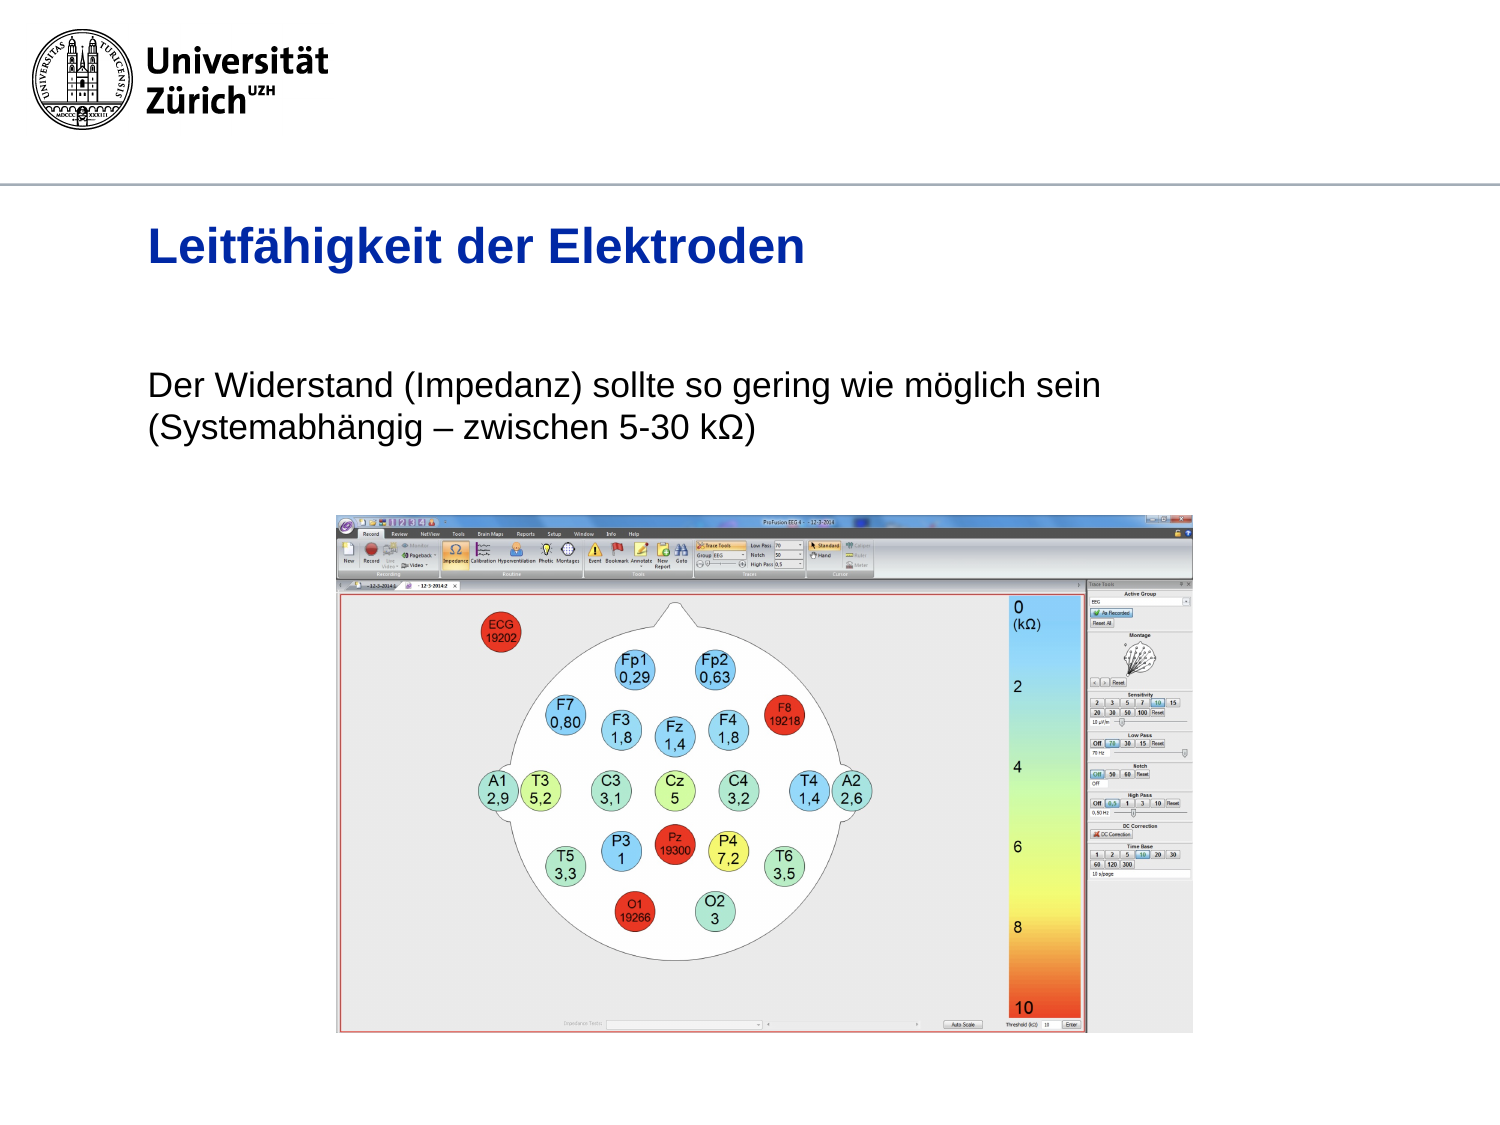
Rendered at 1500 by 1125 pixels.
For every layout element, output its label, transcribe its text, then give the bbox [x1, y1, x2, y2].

picture [336, 515, 1193, 1033]
title Leitfähigkeit der Elektroden [147, 208, 1353, 291]
picture [26, 23, 334, 136]
list Der Widerstand (Impedanz) sollte so gering wie möglich sein (Systemabhängig – zwischen 5-30 kΩ) [147, 361, 1353, 1000]
